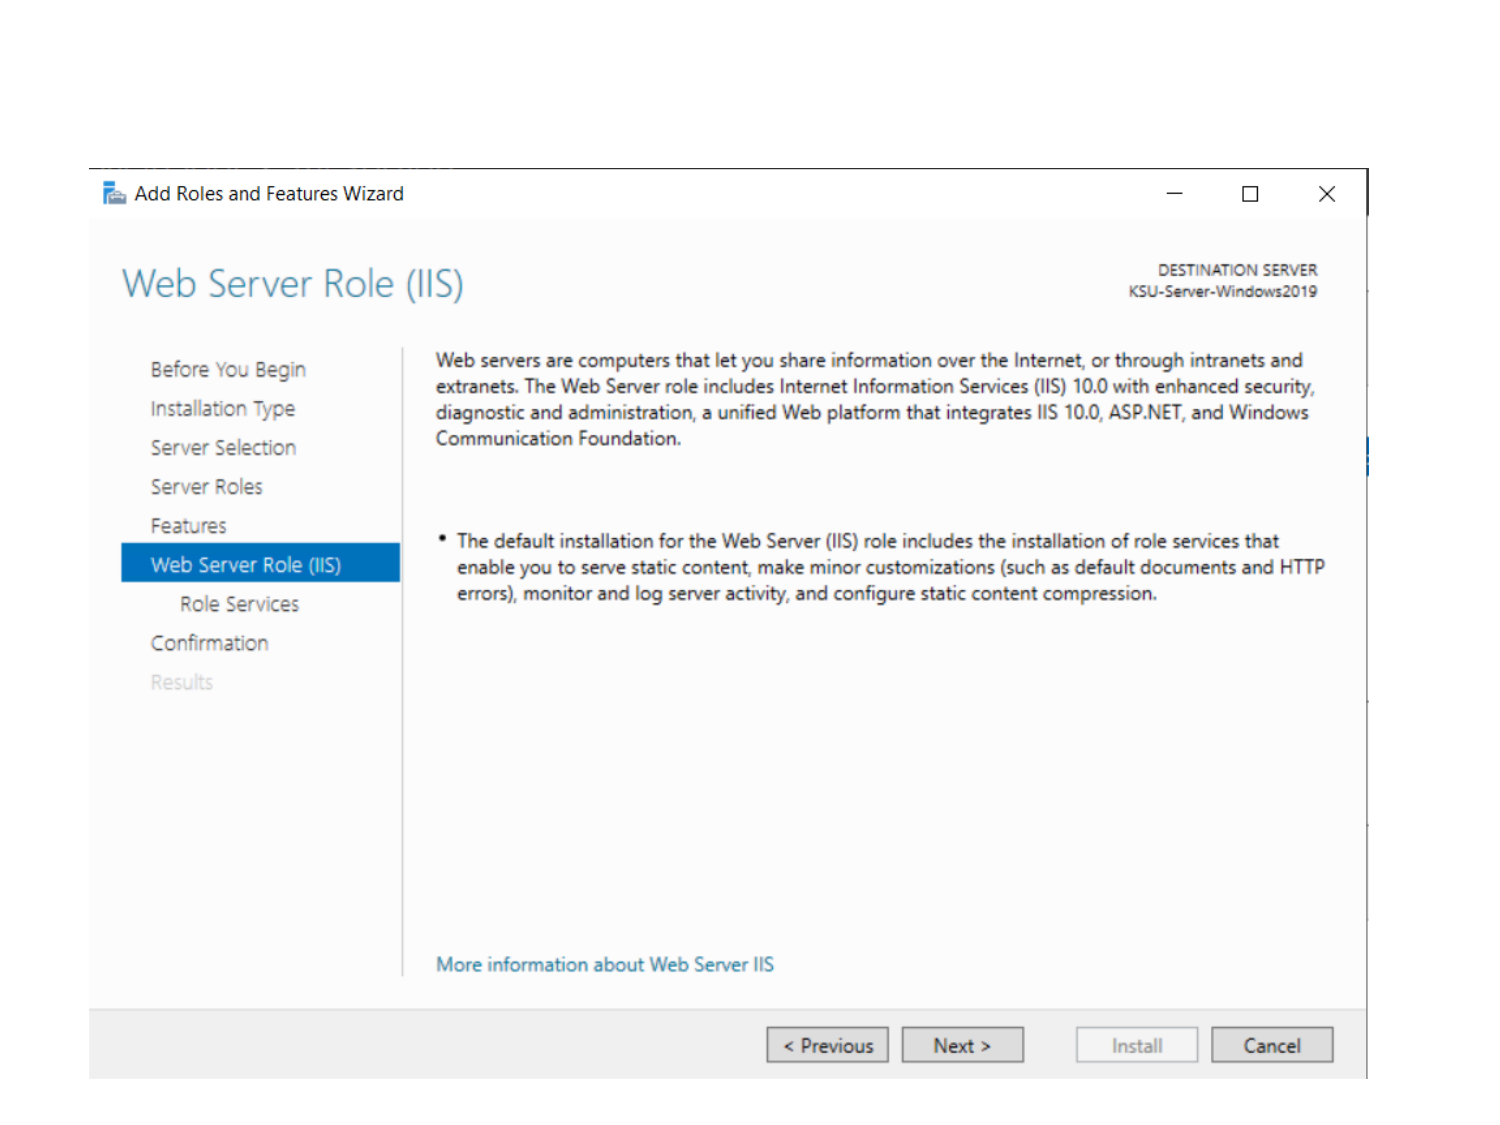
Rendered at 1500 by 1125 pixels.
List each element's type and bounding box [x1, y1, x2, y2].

list [89, 168, 1369, 1079]
